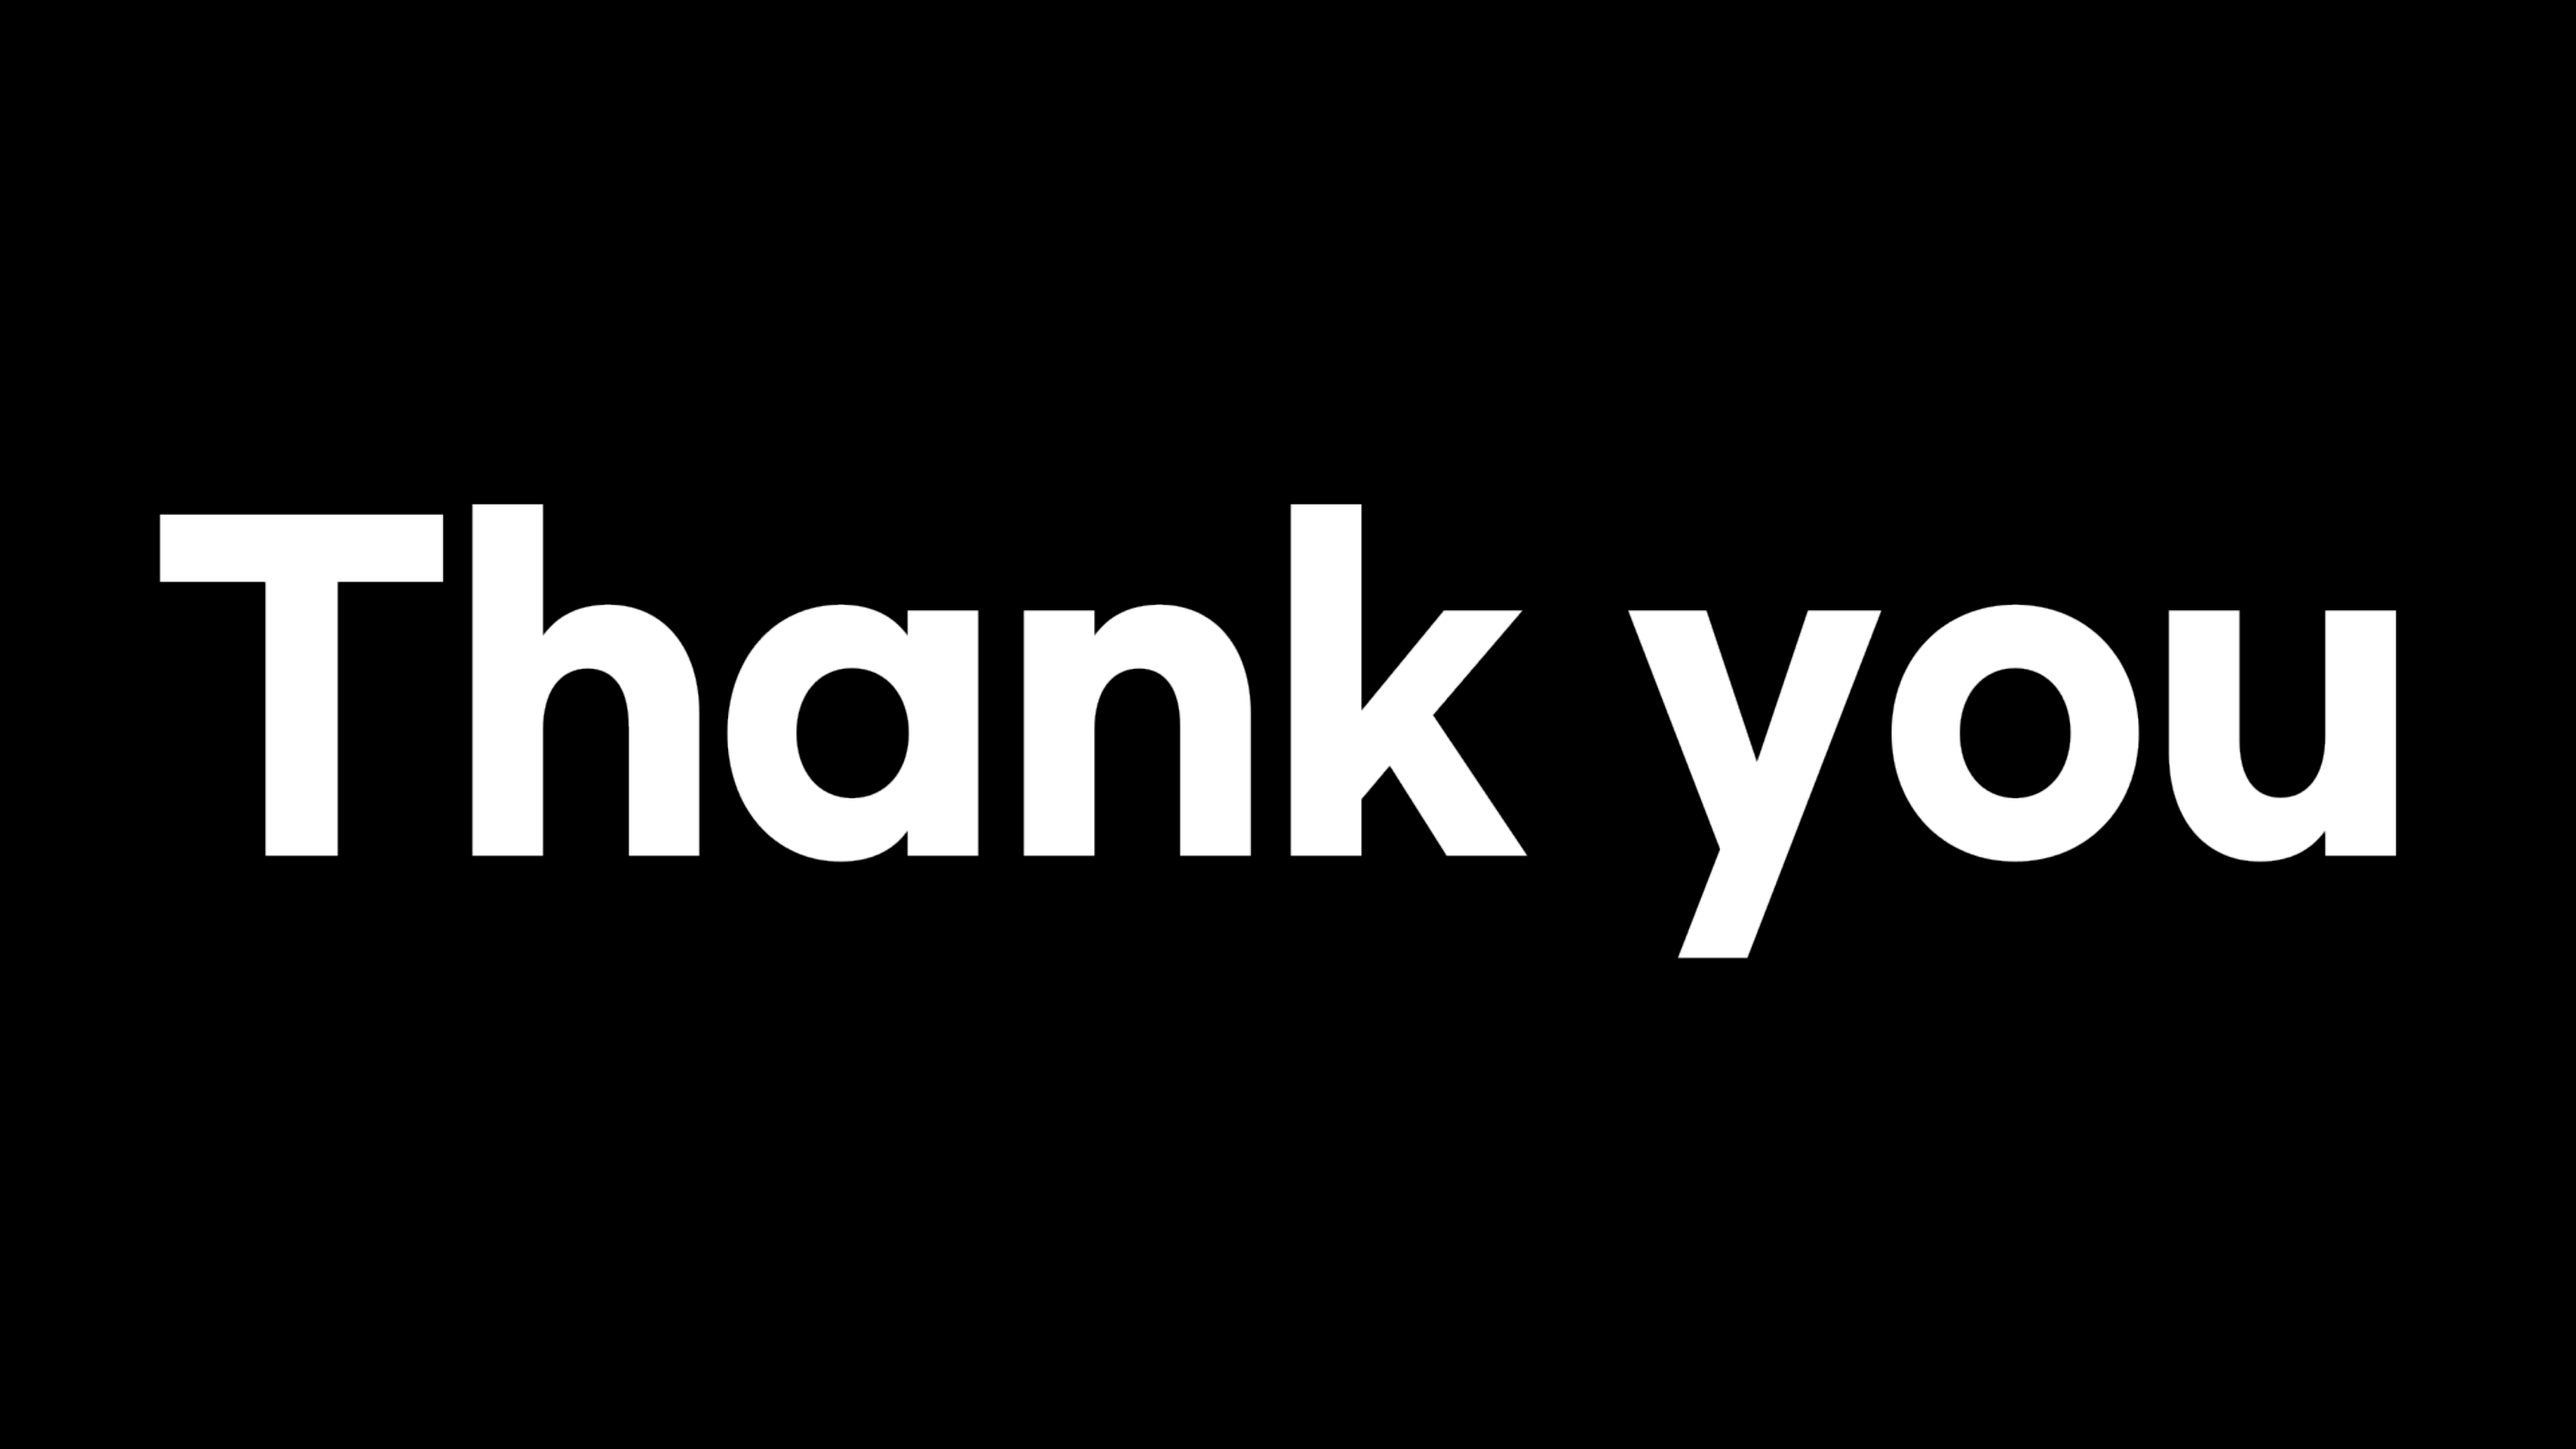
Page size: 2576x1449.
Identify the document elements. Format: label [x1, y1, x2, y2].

picture [0, 367, 2576, 1154]
